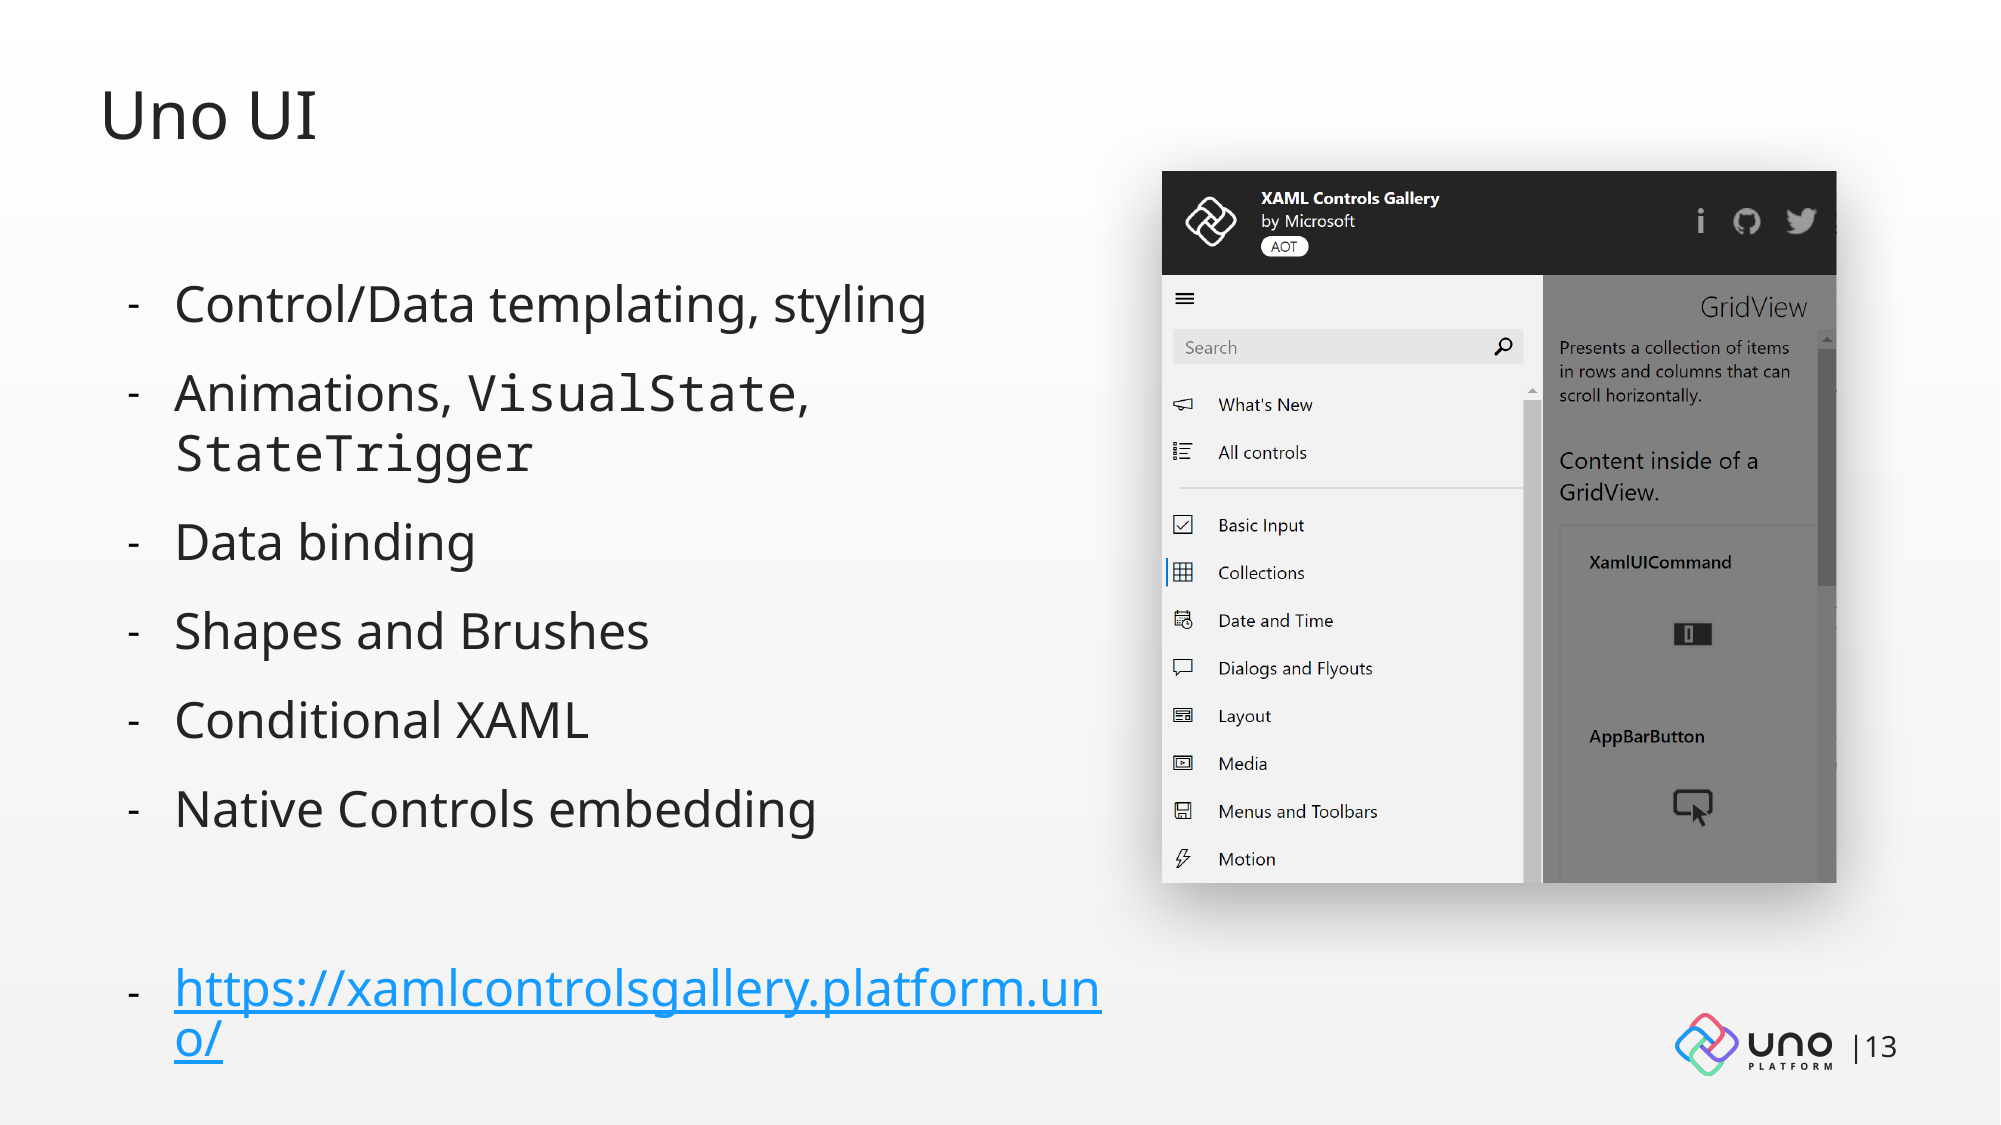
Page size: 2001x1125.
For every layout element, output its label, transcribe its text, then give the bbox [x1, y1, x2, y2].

slide_number |13 [1831, 1030, 1898, 1066]
list Control/Data templating, styling Animations, VisualState, StateTrigger Data binding Shapes and Brushes Conditional XAML Native Controls embedding https://xamlcontrolsgallery.platform.uno/ [112, 264, 1137, 1088]
picture [1675, 1013, 1832, 1076]
title Uno UI [99, 73, 1500, 154]
picture [1162, 171, 1837, 883]
